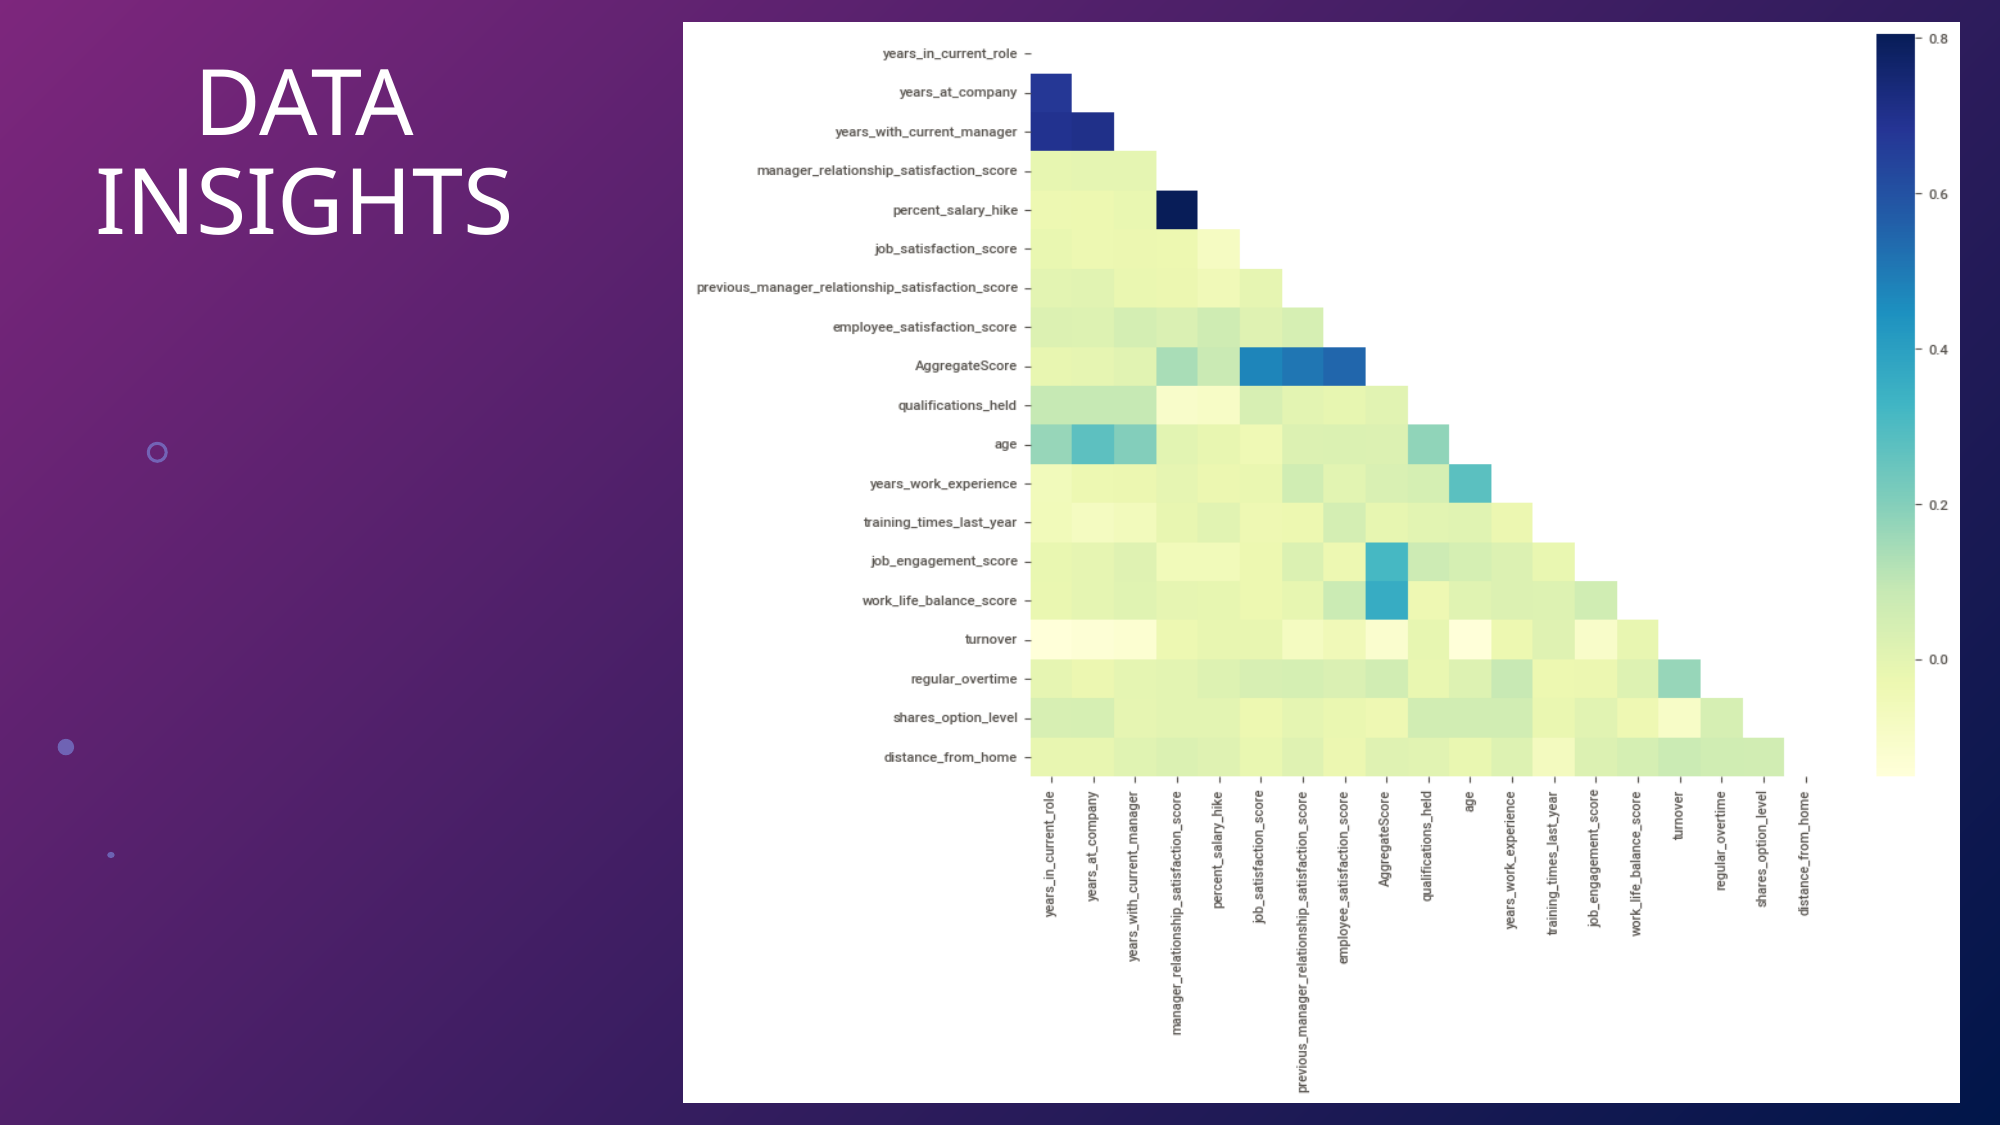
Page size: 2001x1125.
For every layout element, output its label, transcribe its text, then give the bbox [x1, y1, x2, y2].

text_box DATA INSIGHTS [0, 46, 683, 264]
picture [683, 22, 1960, 1103]
